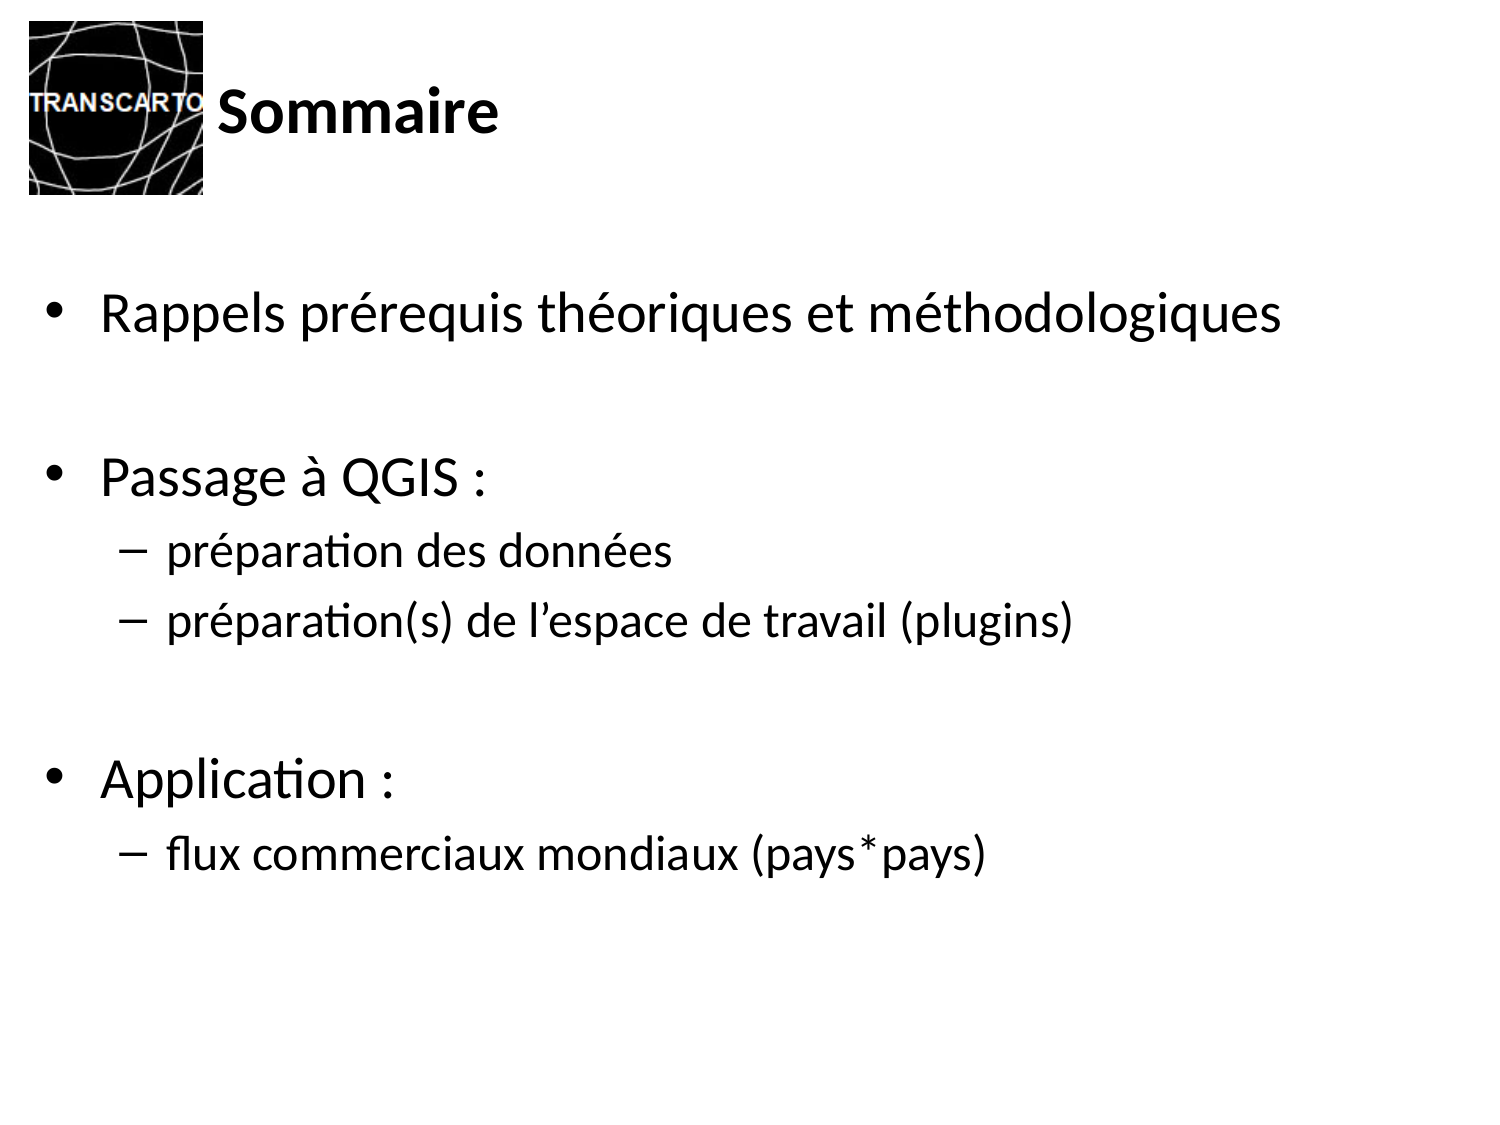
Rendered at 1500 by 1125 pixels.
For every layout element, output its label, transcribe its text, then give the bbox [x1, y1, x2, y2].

text_box Sommaire [207, 59, 1018, 155]
picture [29, 20, 204, 195]
text_box Rappels prérequis théoriques et méthodologiques Passage à QGIS : préparation des données préparation(s) de l’espace de travail (plugins) Application : flux commerciaux mondiaux (pays*pays) [29, 267, 1465, 1010]
